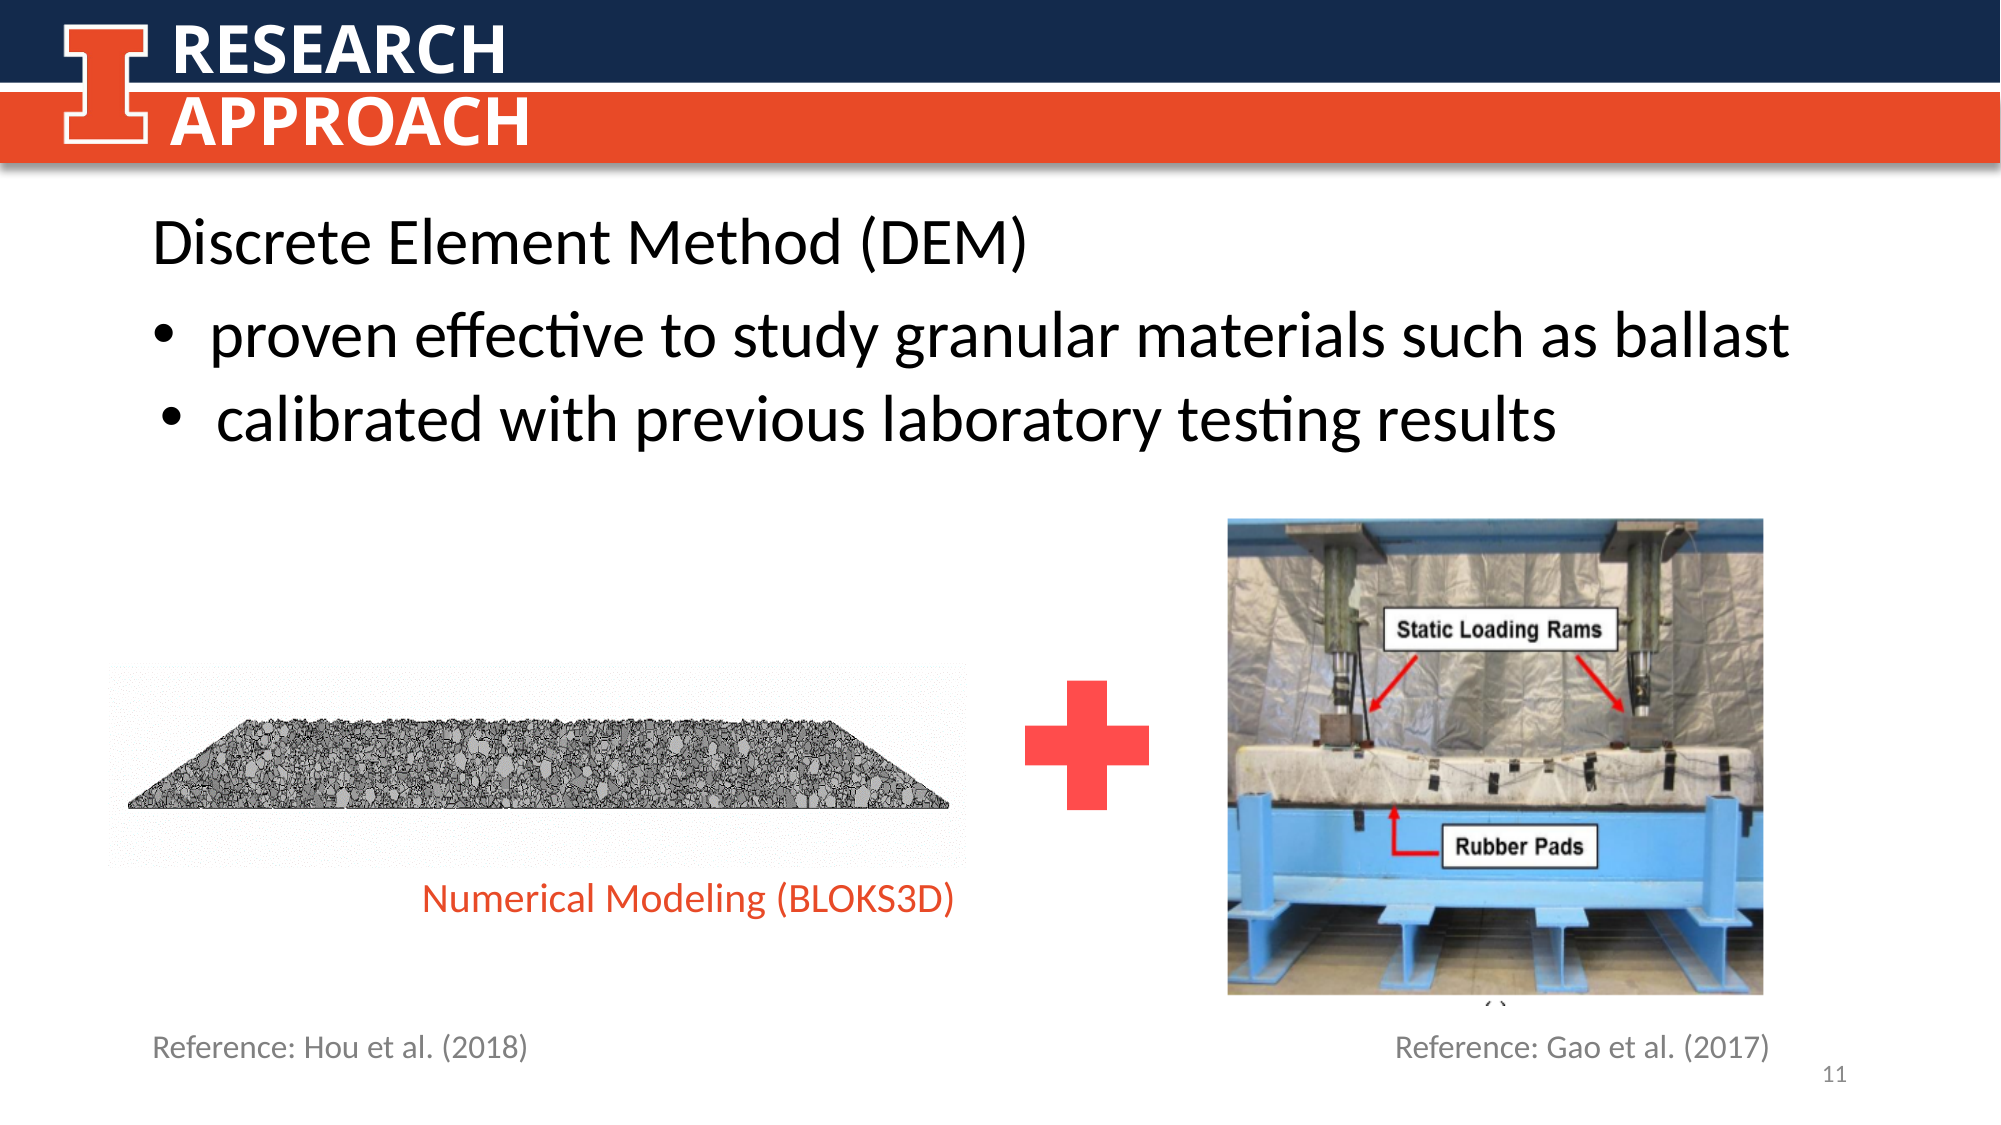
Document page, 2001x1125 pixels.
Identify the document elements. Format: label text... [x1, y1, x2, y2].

text_box [111, 168, 1863, 991]
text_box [1002, 505, 1803, 1074]
slide_number 11 [1412, 1042, 1863, 1103]
text_box Numerical Modeling (BLOKS3D) [407, 862, 972, 928]
text_box calibrated with previous laboratory testing results [145, 367, 1573, 463]
picture [60, 21, 149, 144]
text_box Reference: Hou et al. (2018) [137, 1017, 853, 1073]
picture [106, 657, 968, 868]
text_box RESEARCH APPROACH [155, 8, 787, 85]
